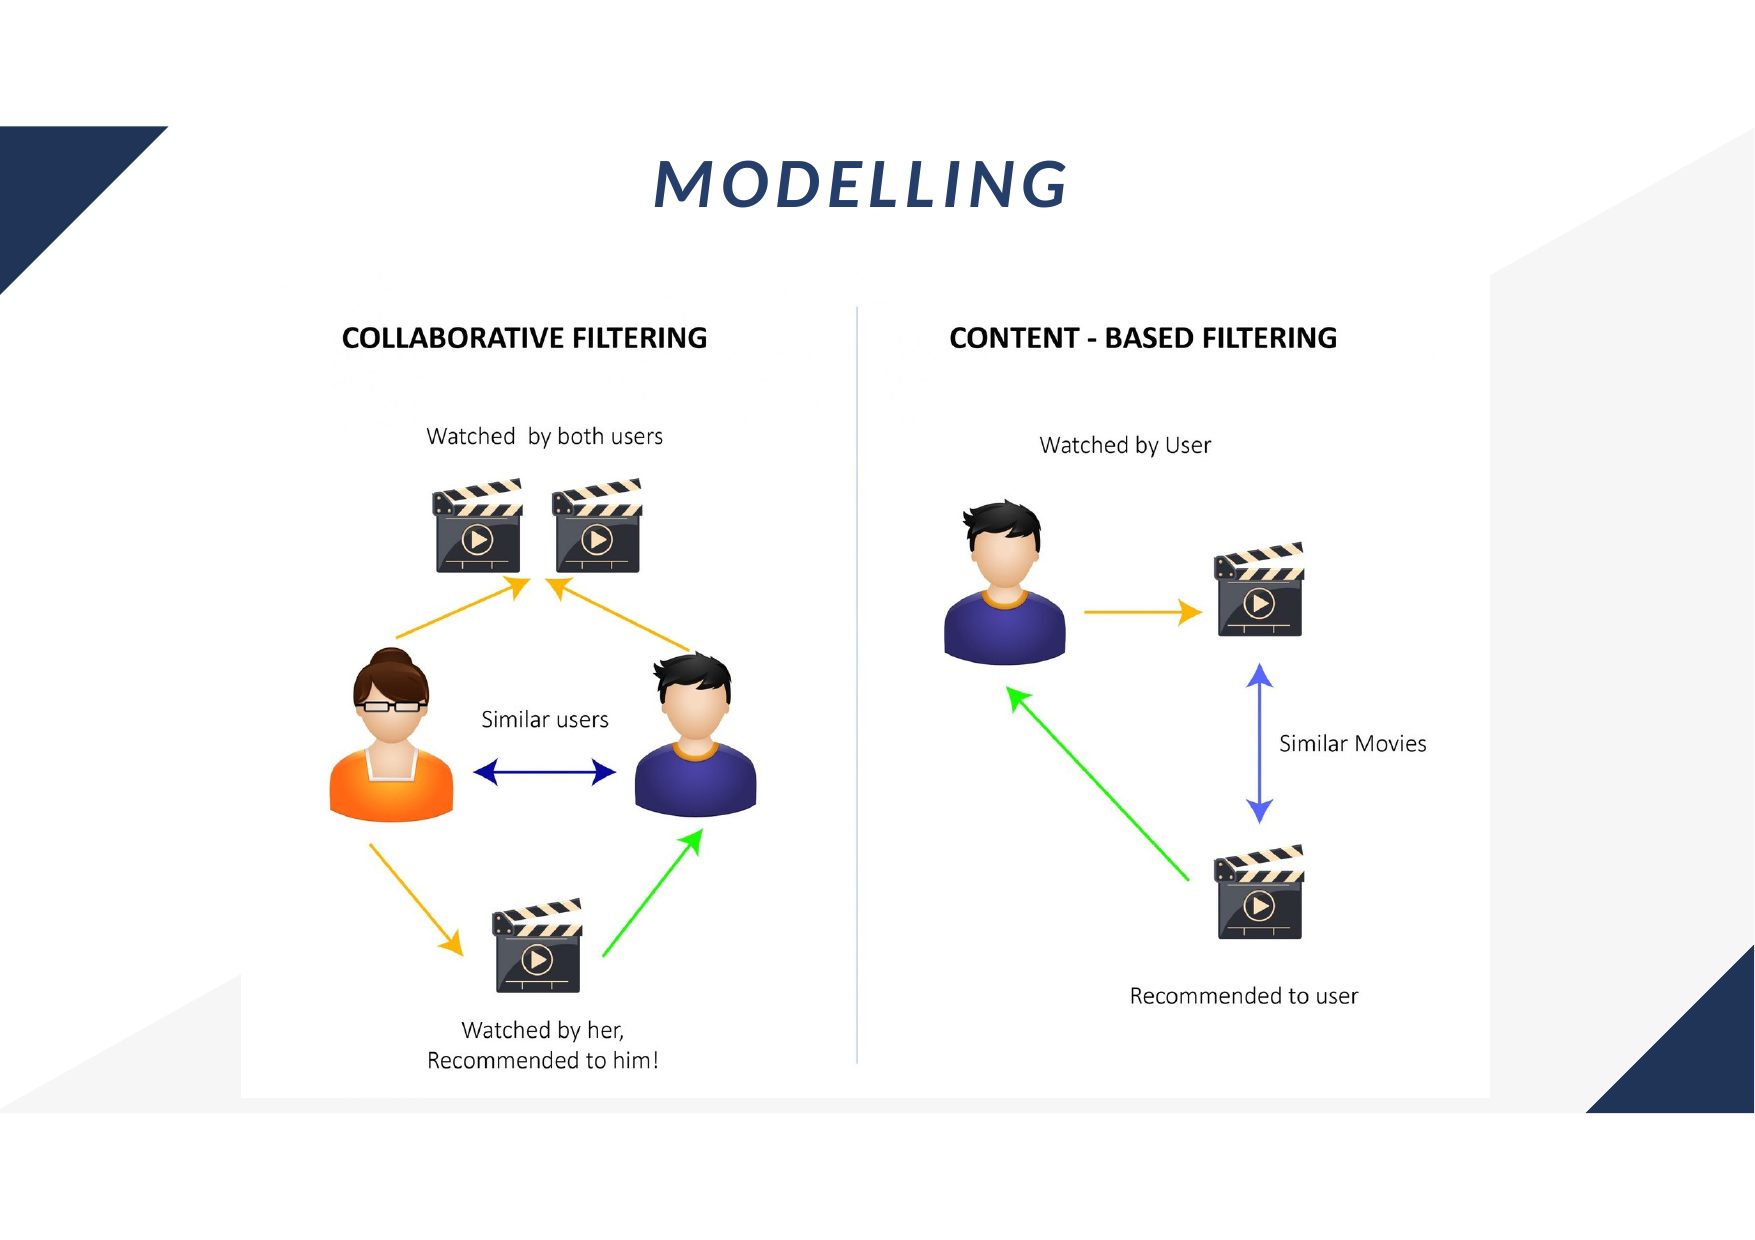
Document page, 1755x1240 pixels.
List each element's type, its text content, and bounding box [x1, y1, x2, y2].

title MODELLING [650, 133, 1082, 247]
picture [240, 248, 1491, 1099]
